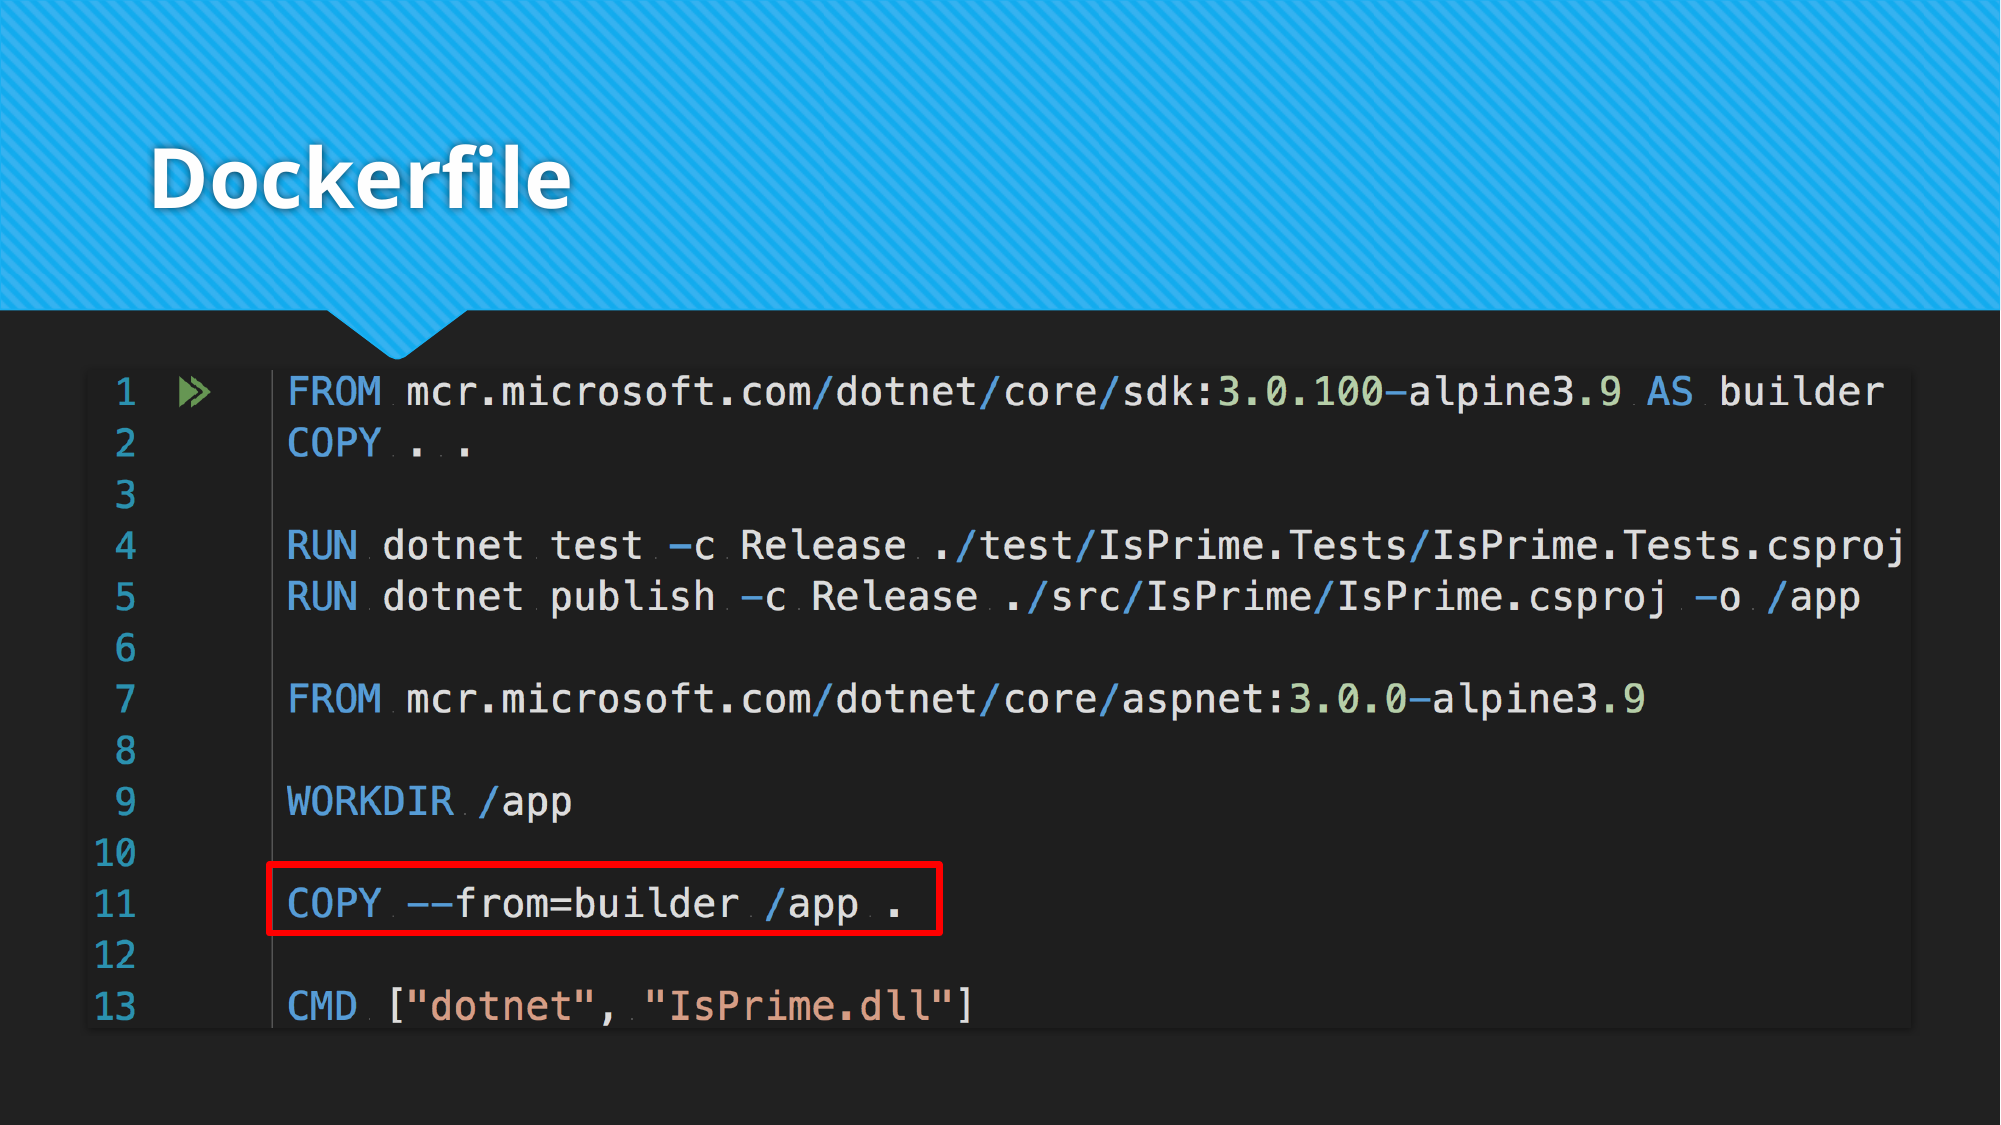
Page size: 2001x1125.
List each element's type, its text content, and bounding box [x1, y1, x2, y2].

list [87, 370, 1912, 1028]
title Dockerfile [132, 73, 1868, 233]
